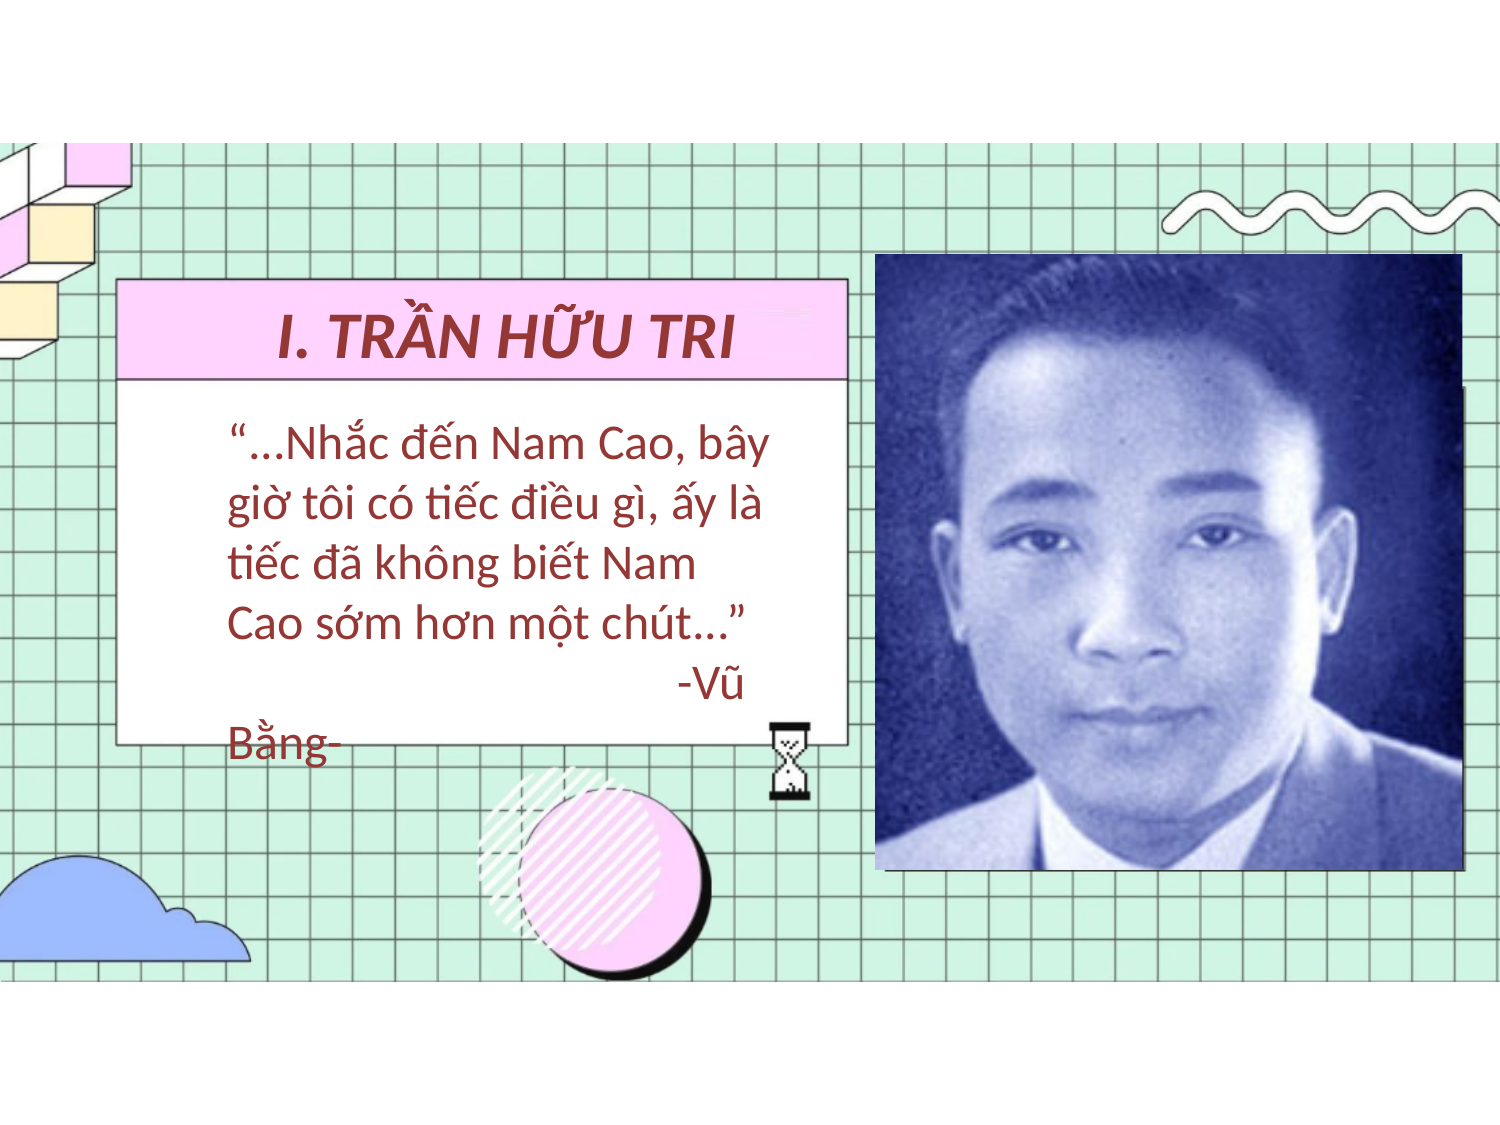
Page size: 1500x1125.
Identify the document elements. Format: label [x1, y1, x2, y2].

picture [0, 143, 1500, 982]
